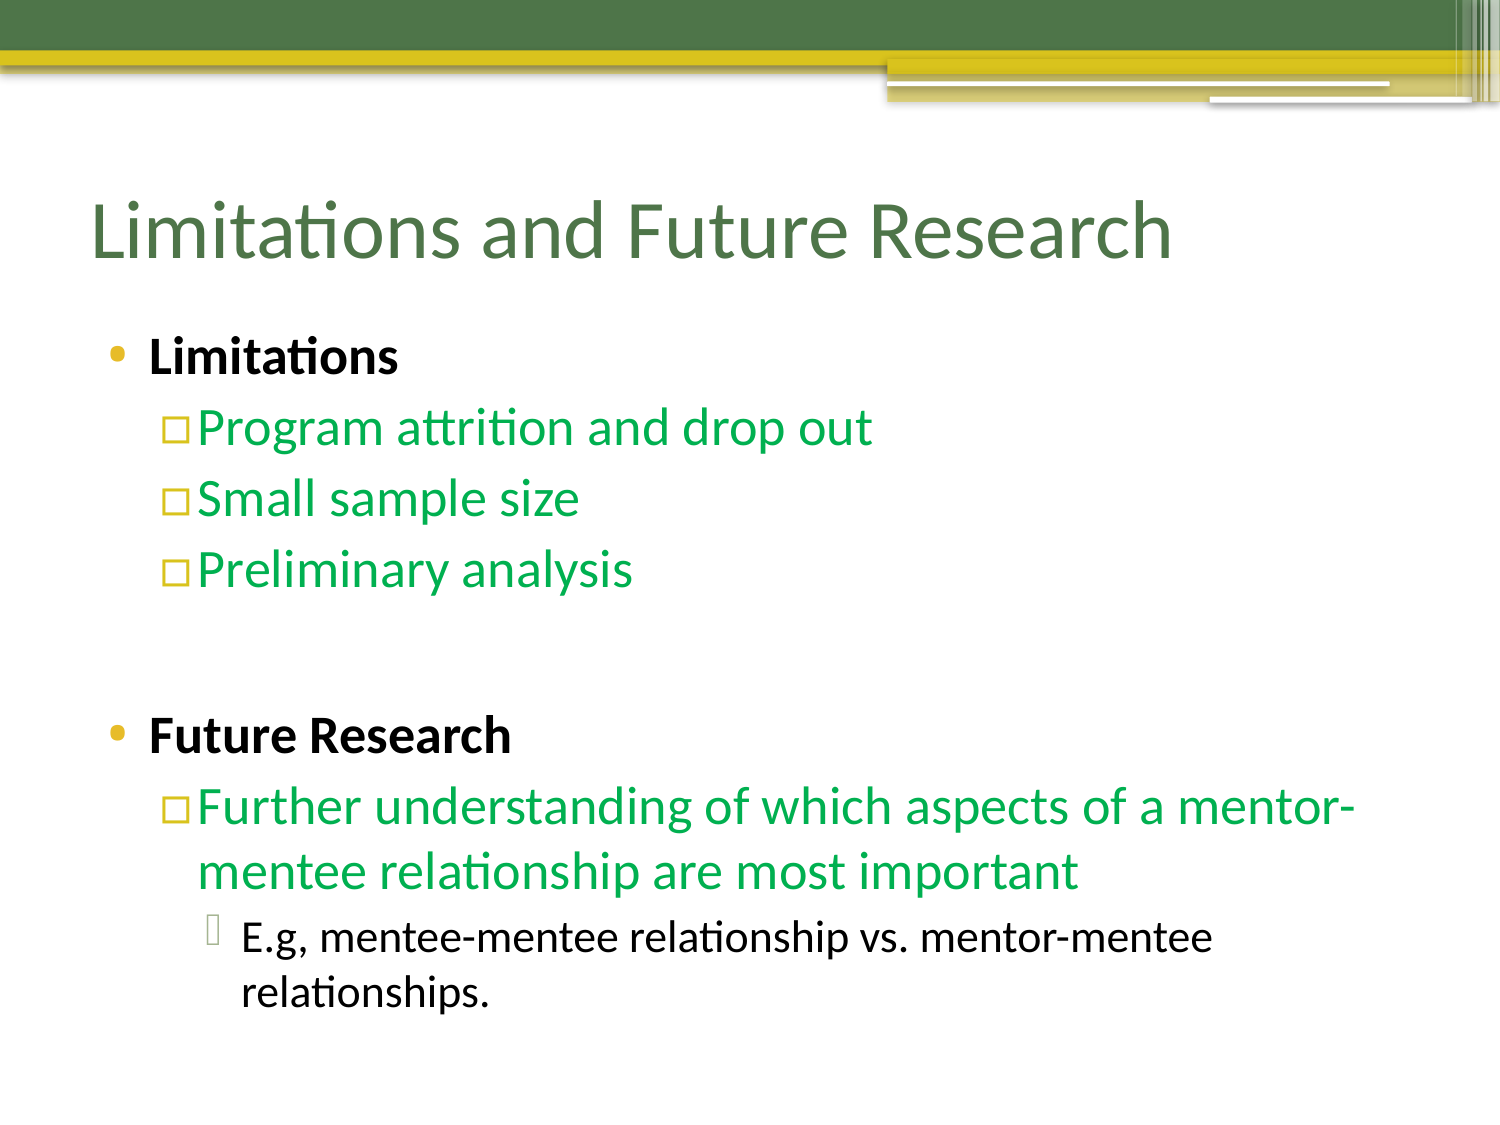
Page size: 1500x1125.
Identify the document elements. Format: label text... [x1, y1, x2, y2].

list Limitations Program attrition and drop out Small sample size Preliminary analysis Future Research Further understanding of which aspects of a mentor-mentee relationship are most important E.g, mentee-mentee relationship vs. mentor-mentee relationships. [74, 312, 1426, 1023]
title Limitations and Future Research [74, 137, 1426, 312]
